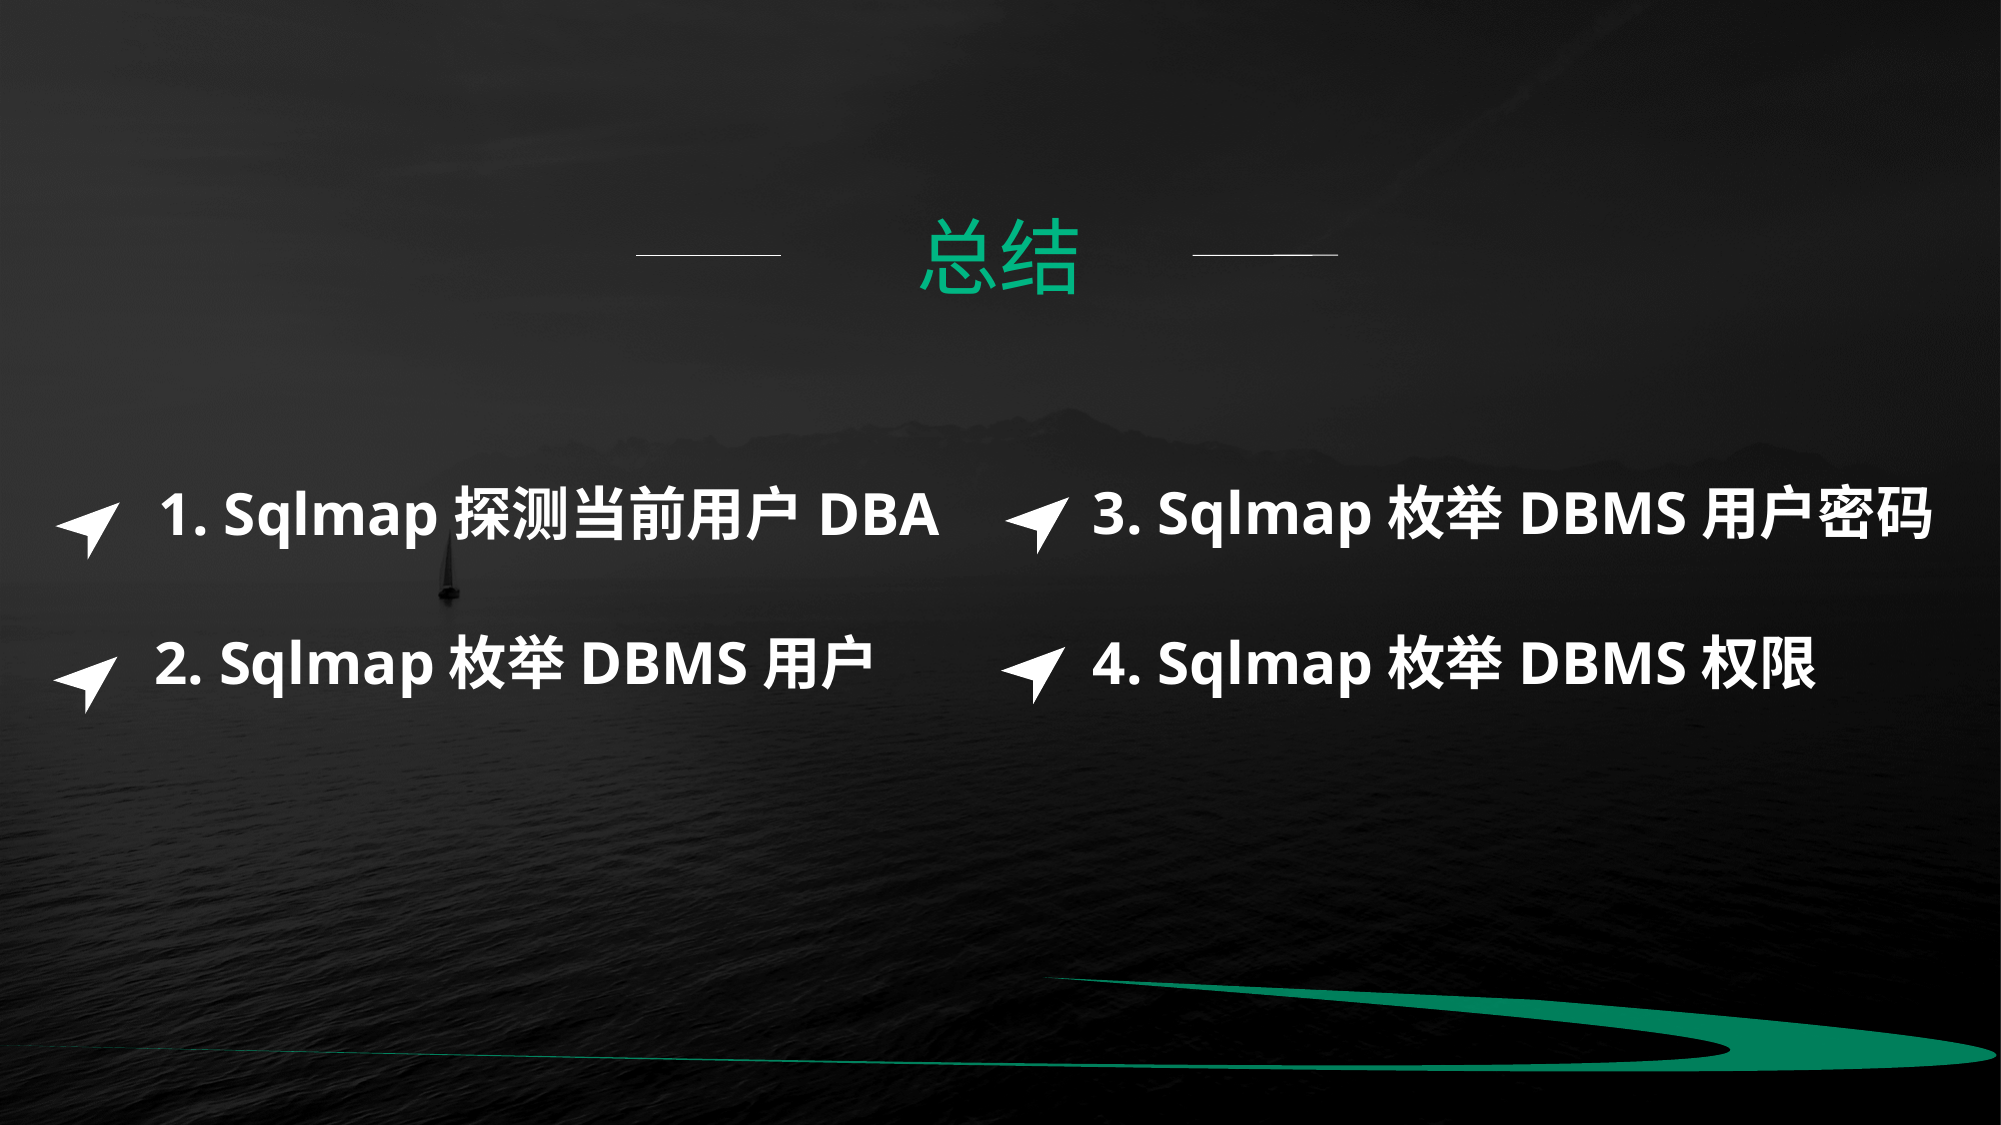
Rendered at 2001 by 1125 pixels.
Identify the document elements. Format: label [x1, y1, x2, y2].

text_box [53, 469, 950, 714]
text_box [635, 198, 1338, 315]
picture [0, 0, 2001, 1125]
text_box [1000, 468, 1940, 705]
text_box [0, 976, 1998, 1073]
